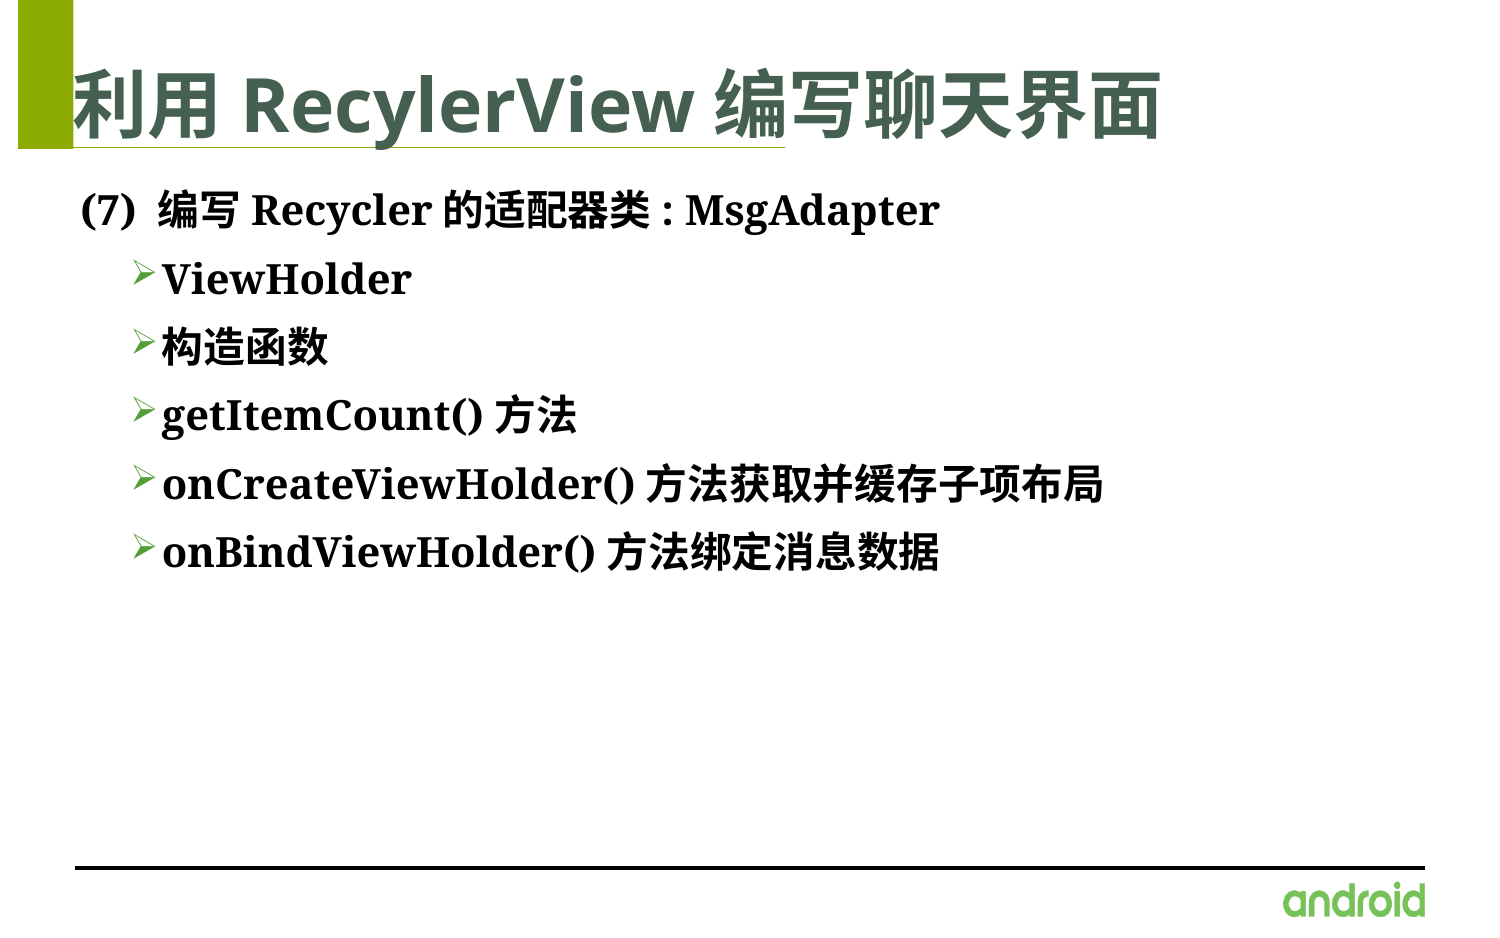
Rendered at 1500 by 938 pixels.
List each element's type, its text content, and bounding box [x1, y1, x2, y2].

title 利用RecylerView编写聊天界面 [72, 0, 1423, 148]
picture [1283, 881, 1425, 917]
list (7) 编写Recycler的适配器类: MsgAdapter ViewHolder 构造函数 getItemCount()方法 onCreateViewHolder()方法获取并缓存子项布局 onBindViewHolder()方法绑定消息数据 [68, 168, 1419, 868]
